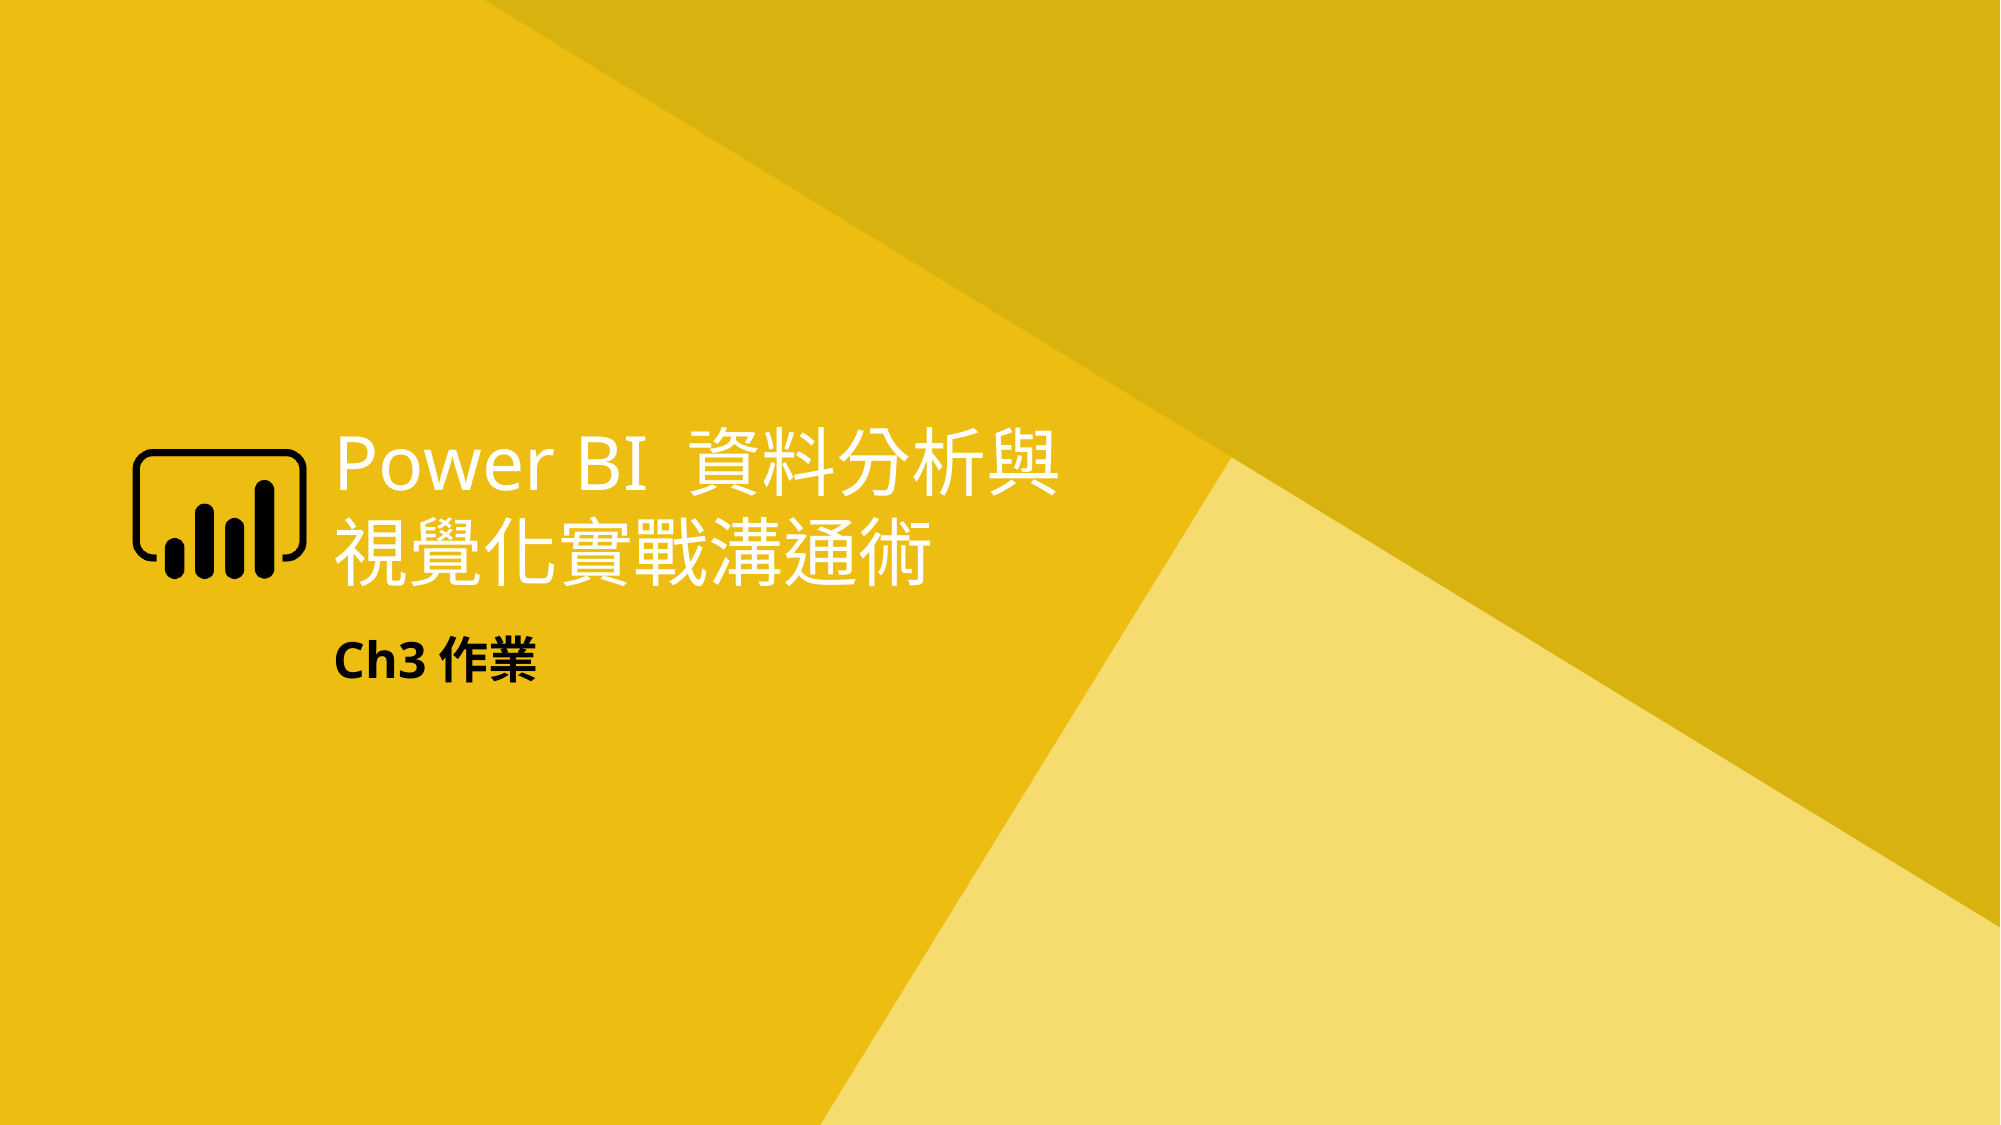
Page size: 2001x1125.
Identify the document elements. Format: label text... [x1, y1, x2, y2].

text_box Ch3作業 [318, 620, 554, 696]
picture [129, 446, 311, 584]
